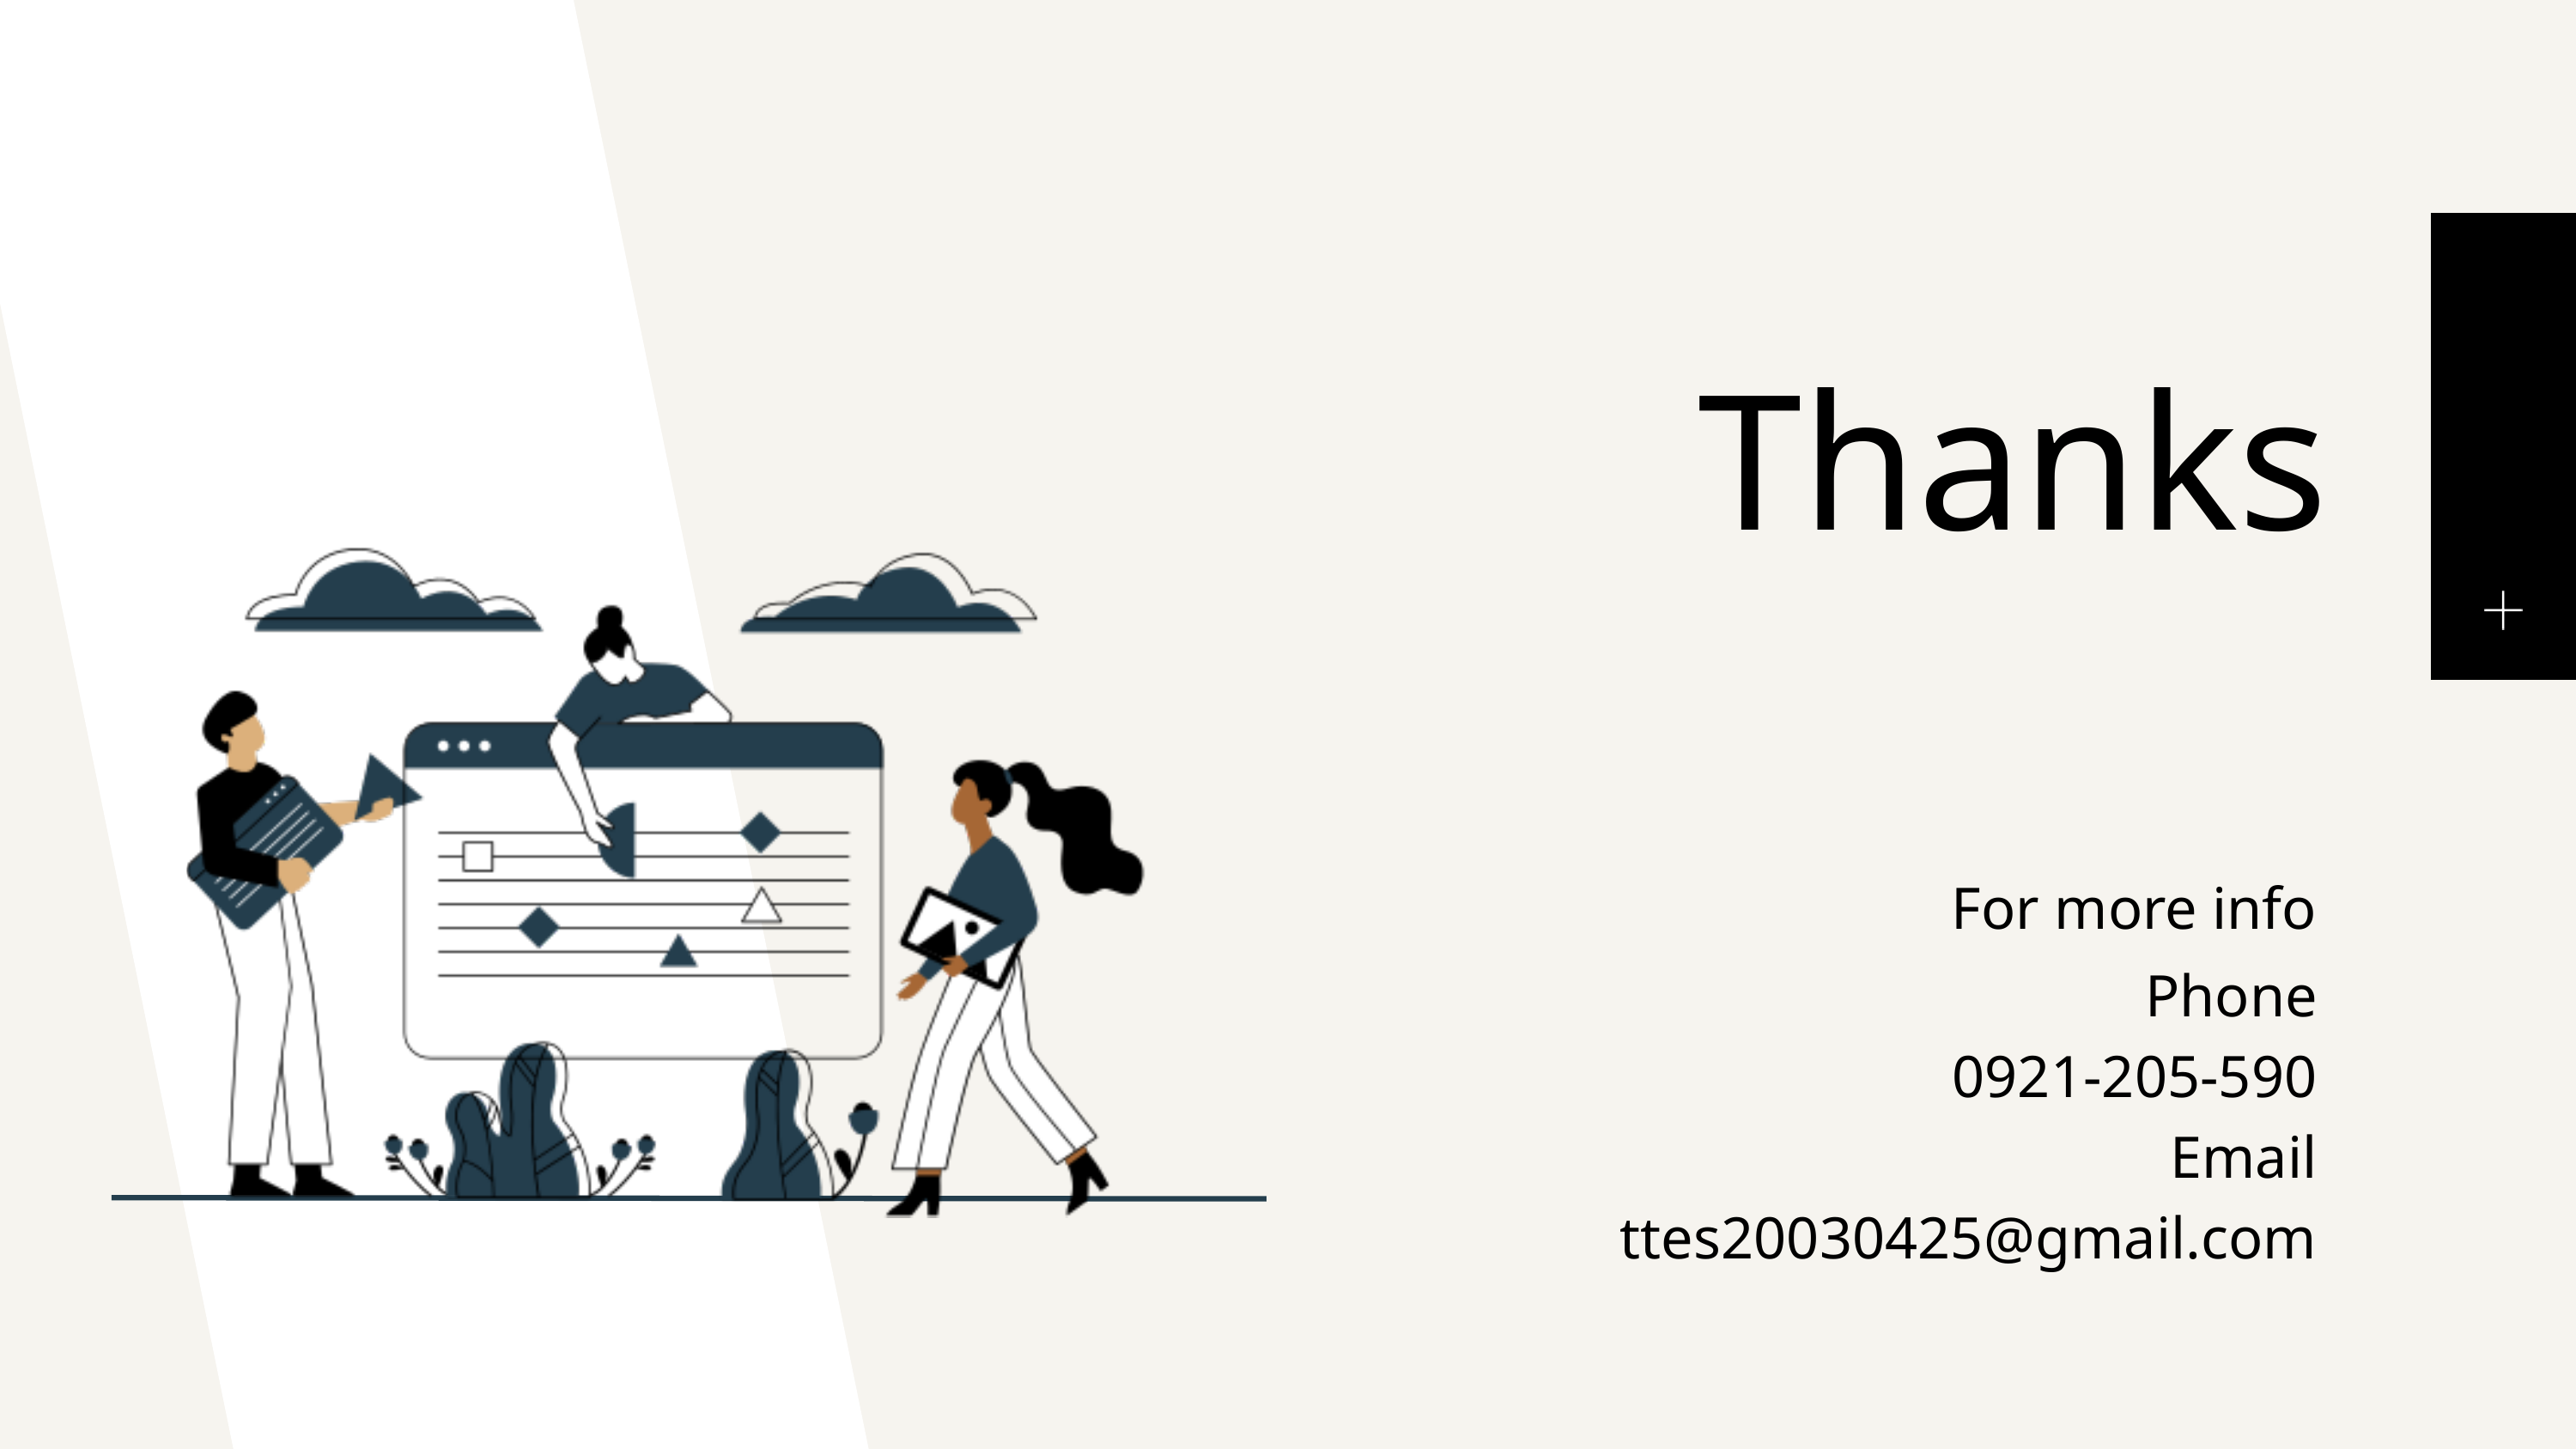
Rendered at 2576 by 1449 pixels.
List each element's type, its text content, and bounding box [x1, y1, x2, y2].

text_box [2430, 212, 2576, 680]
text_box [92, 0, 715, 1449]
text_box Thanks [1336, 305, 2329, 567]
text_box [721, 544, 1150, 1218]
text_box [1502, 877, 2318, 1330]
